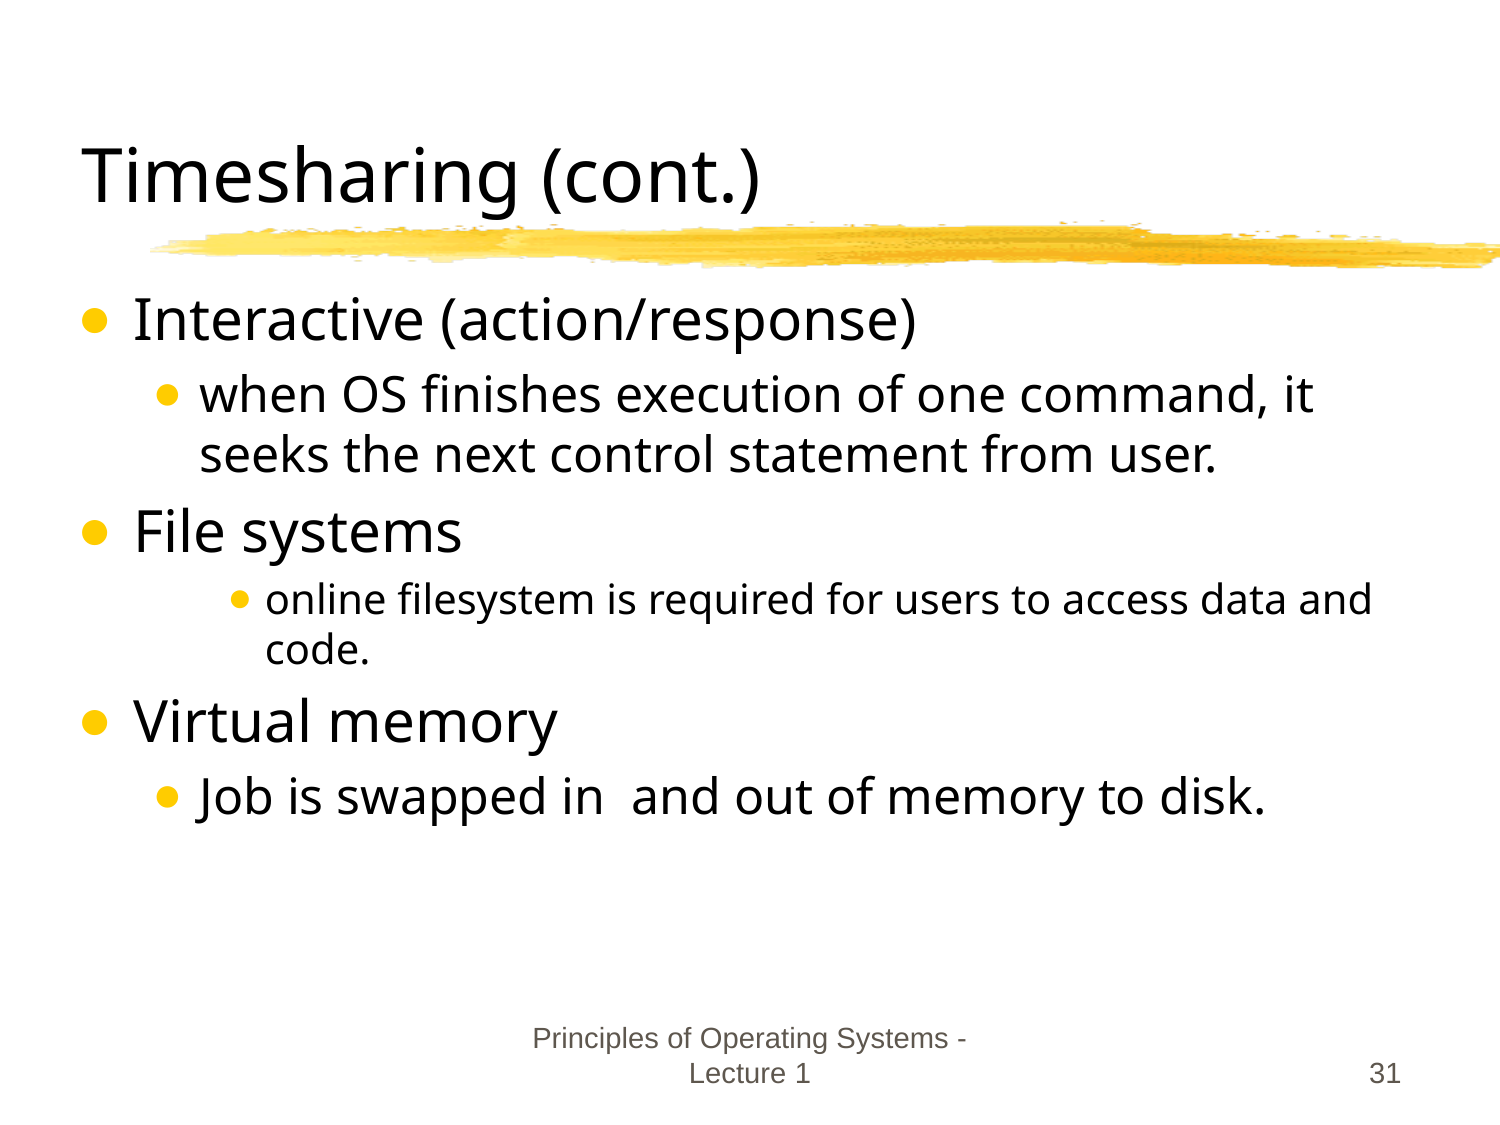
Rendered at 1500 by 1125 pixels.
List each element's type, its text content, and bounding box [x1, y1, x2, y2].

text_box Principles of Operating Systems - Lecture 1 [512, 1021, 988, 1097]
title Timesharing (cont.) [66, 37, 1342, 225]
text_box 31 [1104, 1021, 1417, 1097]
list Interactive (action/response) when OS finishes execution of one command, it seeks the next control statement from user. File systems online filesystem is required for users to access data and code. Virtual memory Job is swapped in and out of memory to disk. [62, 274, 1417, 1001]
picture [150, 215, 1500, 279]
